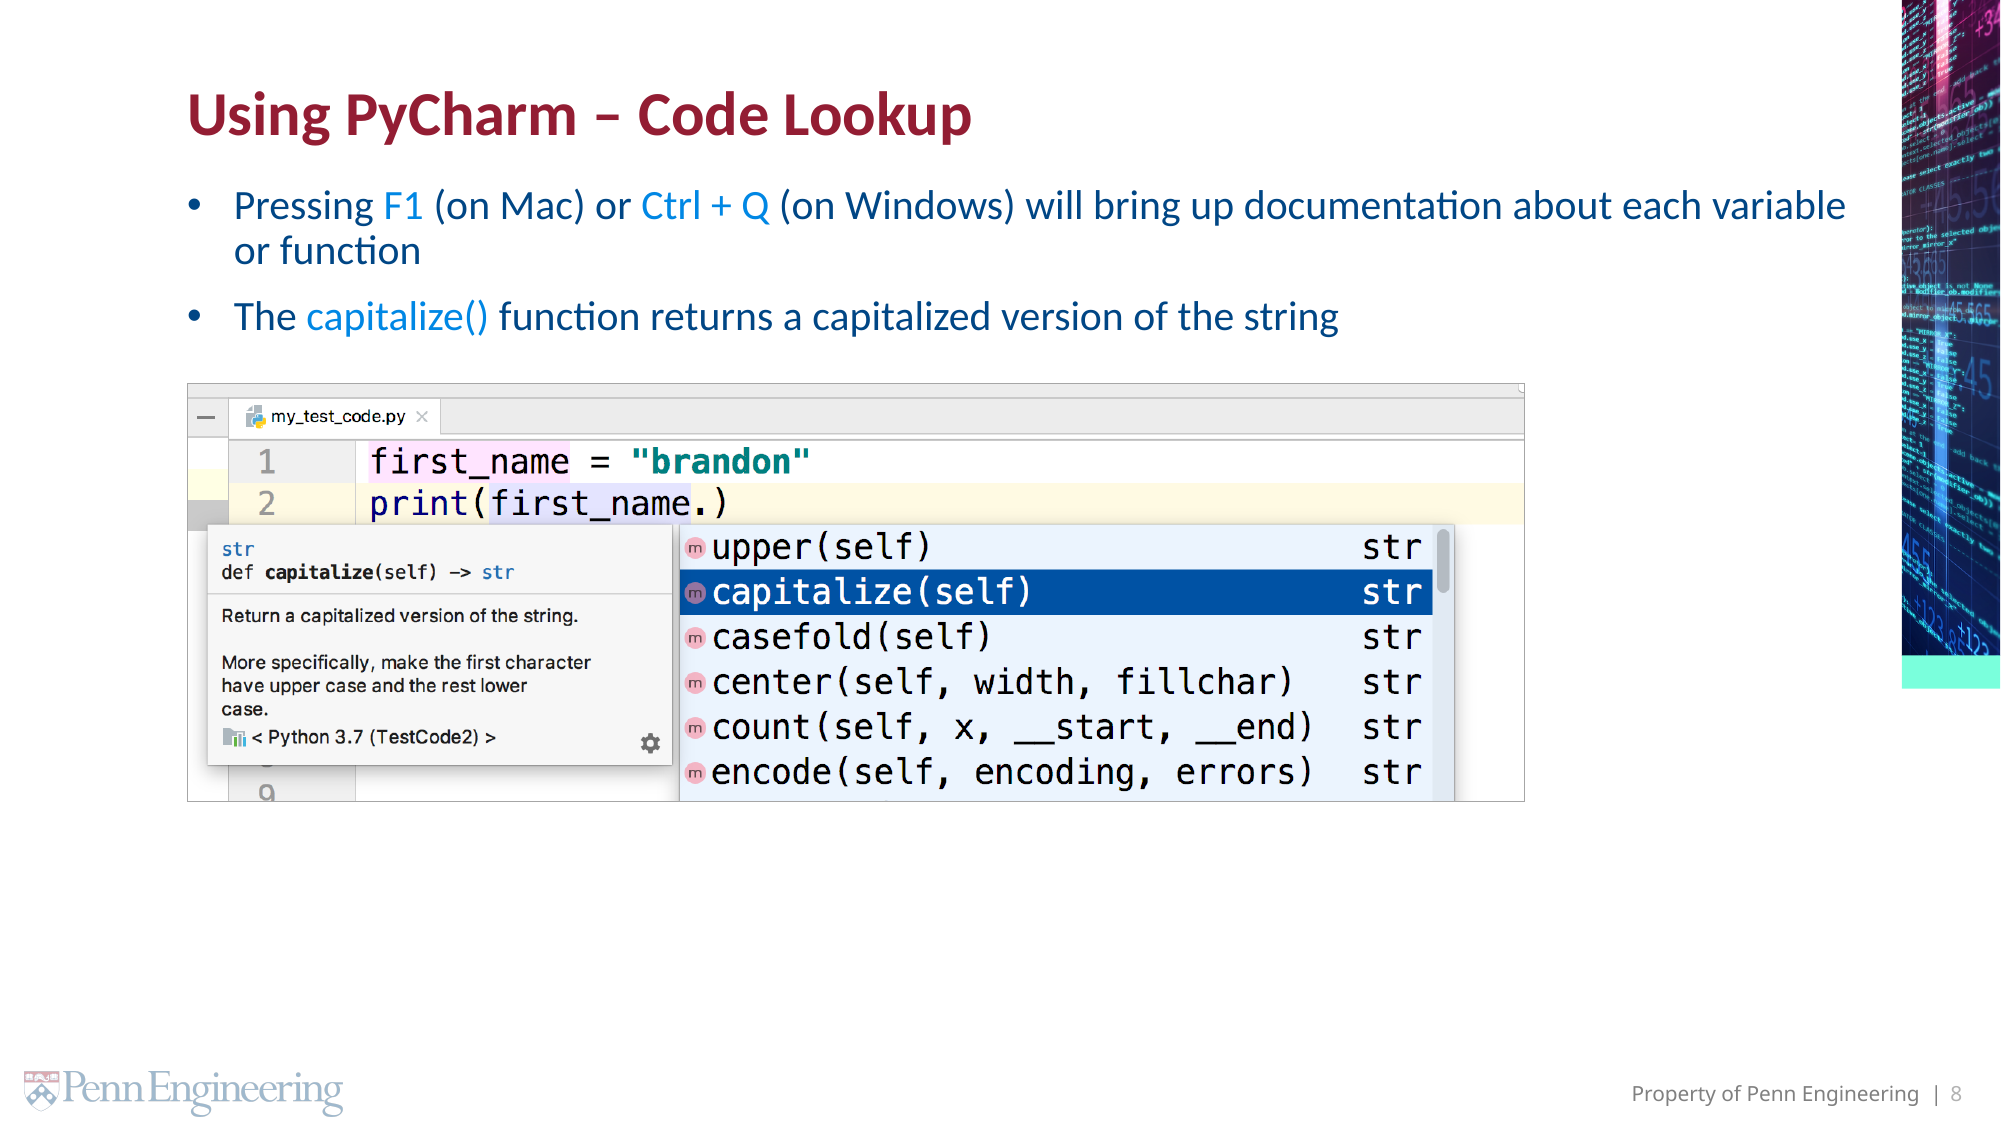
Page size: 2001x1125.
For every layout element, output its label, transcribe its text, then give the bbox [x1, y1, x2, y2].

list Pressing F1 (on Mac) or Ctrl + Q (on Windows) will bring up documentation about each variable or function The capitalize() function returns a capitalized version of the string [187, 184, 1871, 868]
slide_number 8 [1935, 1065, 2000, 1125]
picture [187, 383, 1525, 803]
title Using PyCharm – Code Lookup [187, 54, 1871, 176]
picture [1901, 0, 2001, 655]
